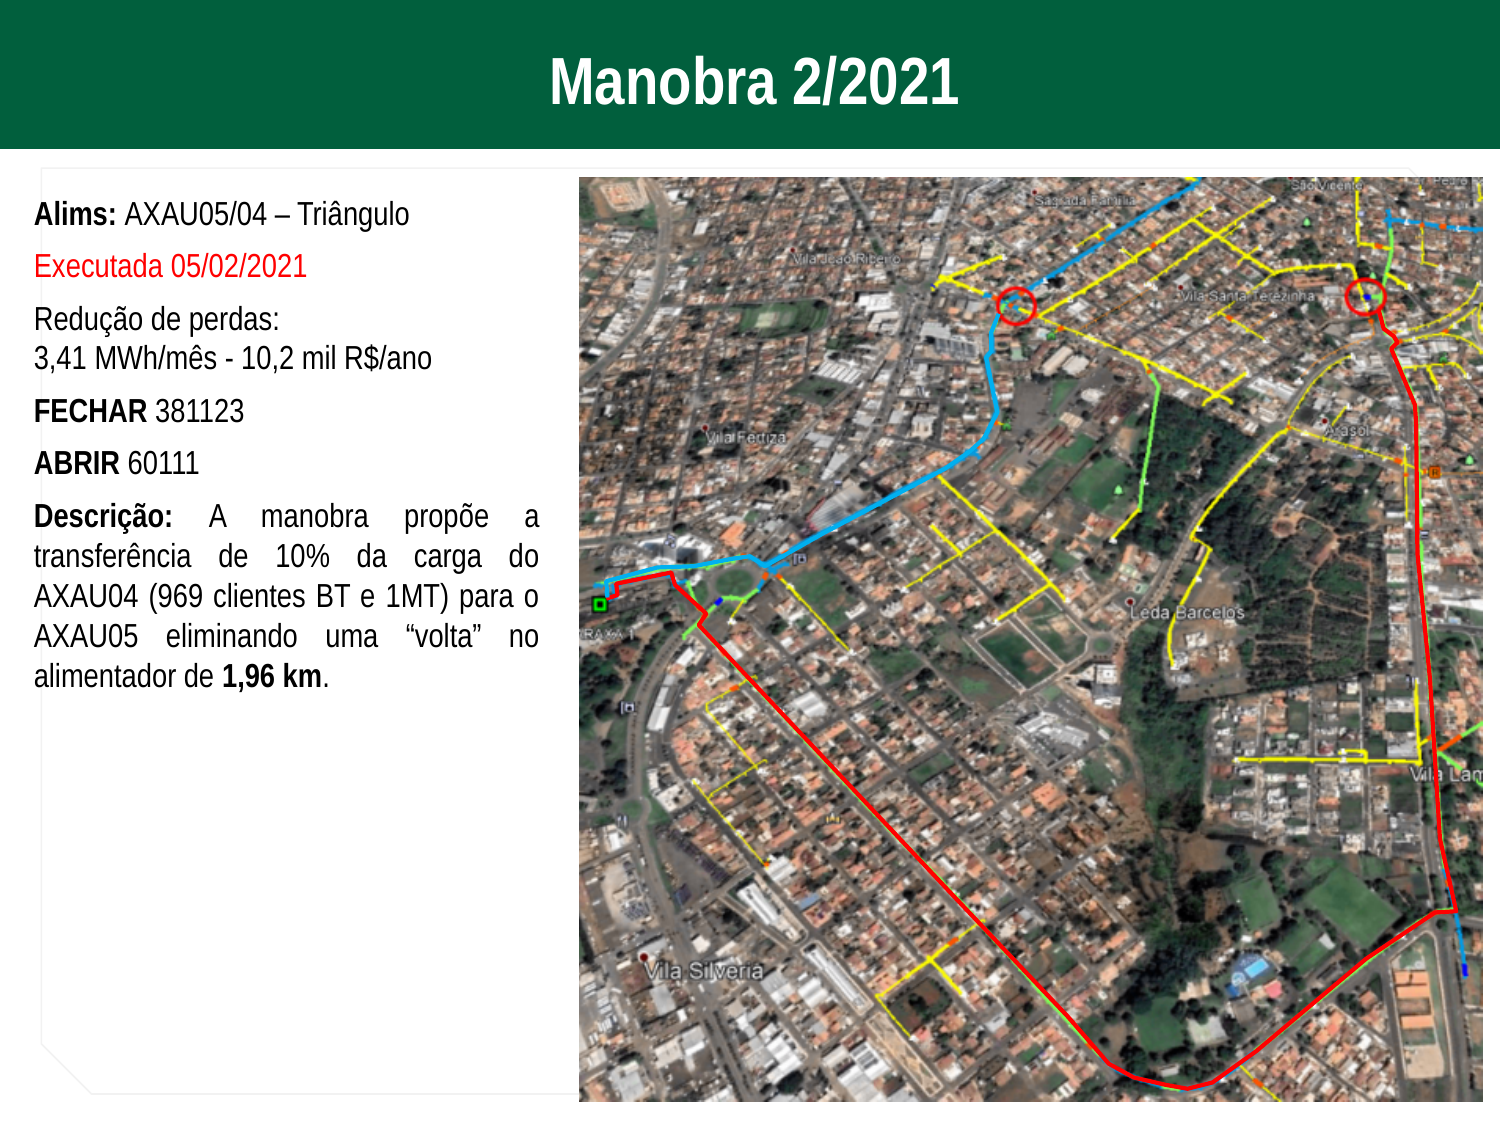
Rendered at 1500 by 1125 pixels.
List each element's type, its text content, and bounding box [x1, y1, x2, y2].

list Alims: AXAU05/04 – Triângulo Executada 05/02/2021 Redução de perdas: 3,41 MWh/mês - 10,2 mil R$/ano FECHAR 381123 ABRIR 60111 Descrição: A manobra propõe a transferência de 10% da carga do AXAU04 (969 clientes BT e 1MT) para o AXAU05 eliminando uma “volta” no alimentador de 1,96 km. [18, 184, 556, 244]
picture [0, 0, 1500, 149]
title Manobra 2/2021 [51, 19, 1459, 138]
picture [579, 177, 1483, 1102]
